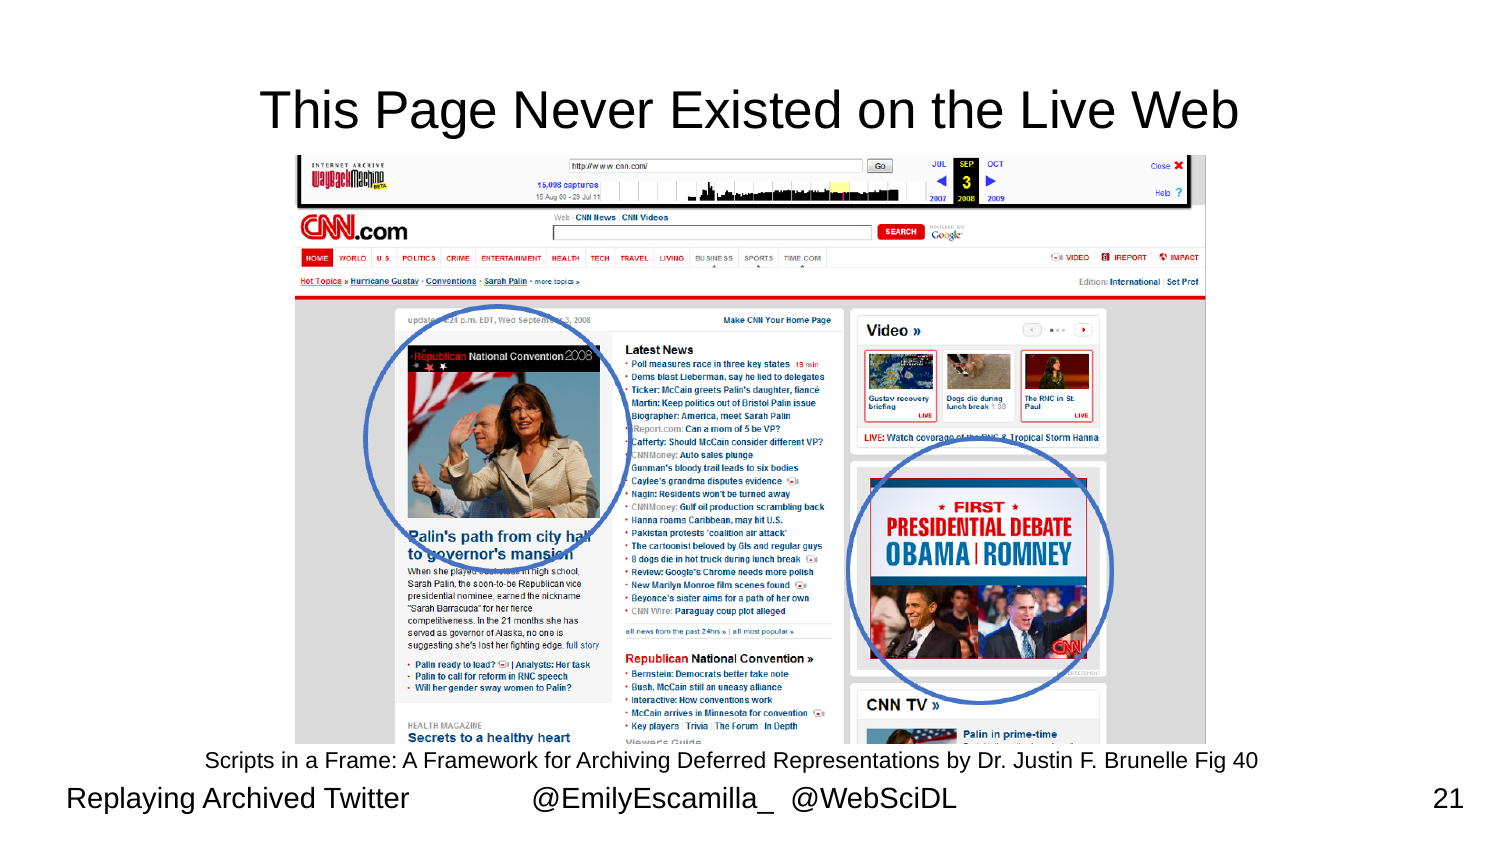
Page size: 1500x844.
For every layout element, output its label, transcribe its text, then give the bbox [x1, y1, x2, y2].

picture [294, 154, 1206, 745]
title This Page Never Existed on the Live Web [51, 60, 1449, 155]
text_box Scripts in a Frame: A Framework for Archiving Deferred Representations by Dr. Justin F. Brunelle Fig 40 [189, 731, 1311, 787]
slide_number ‹#› [1389, 764, 1480, 830]
